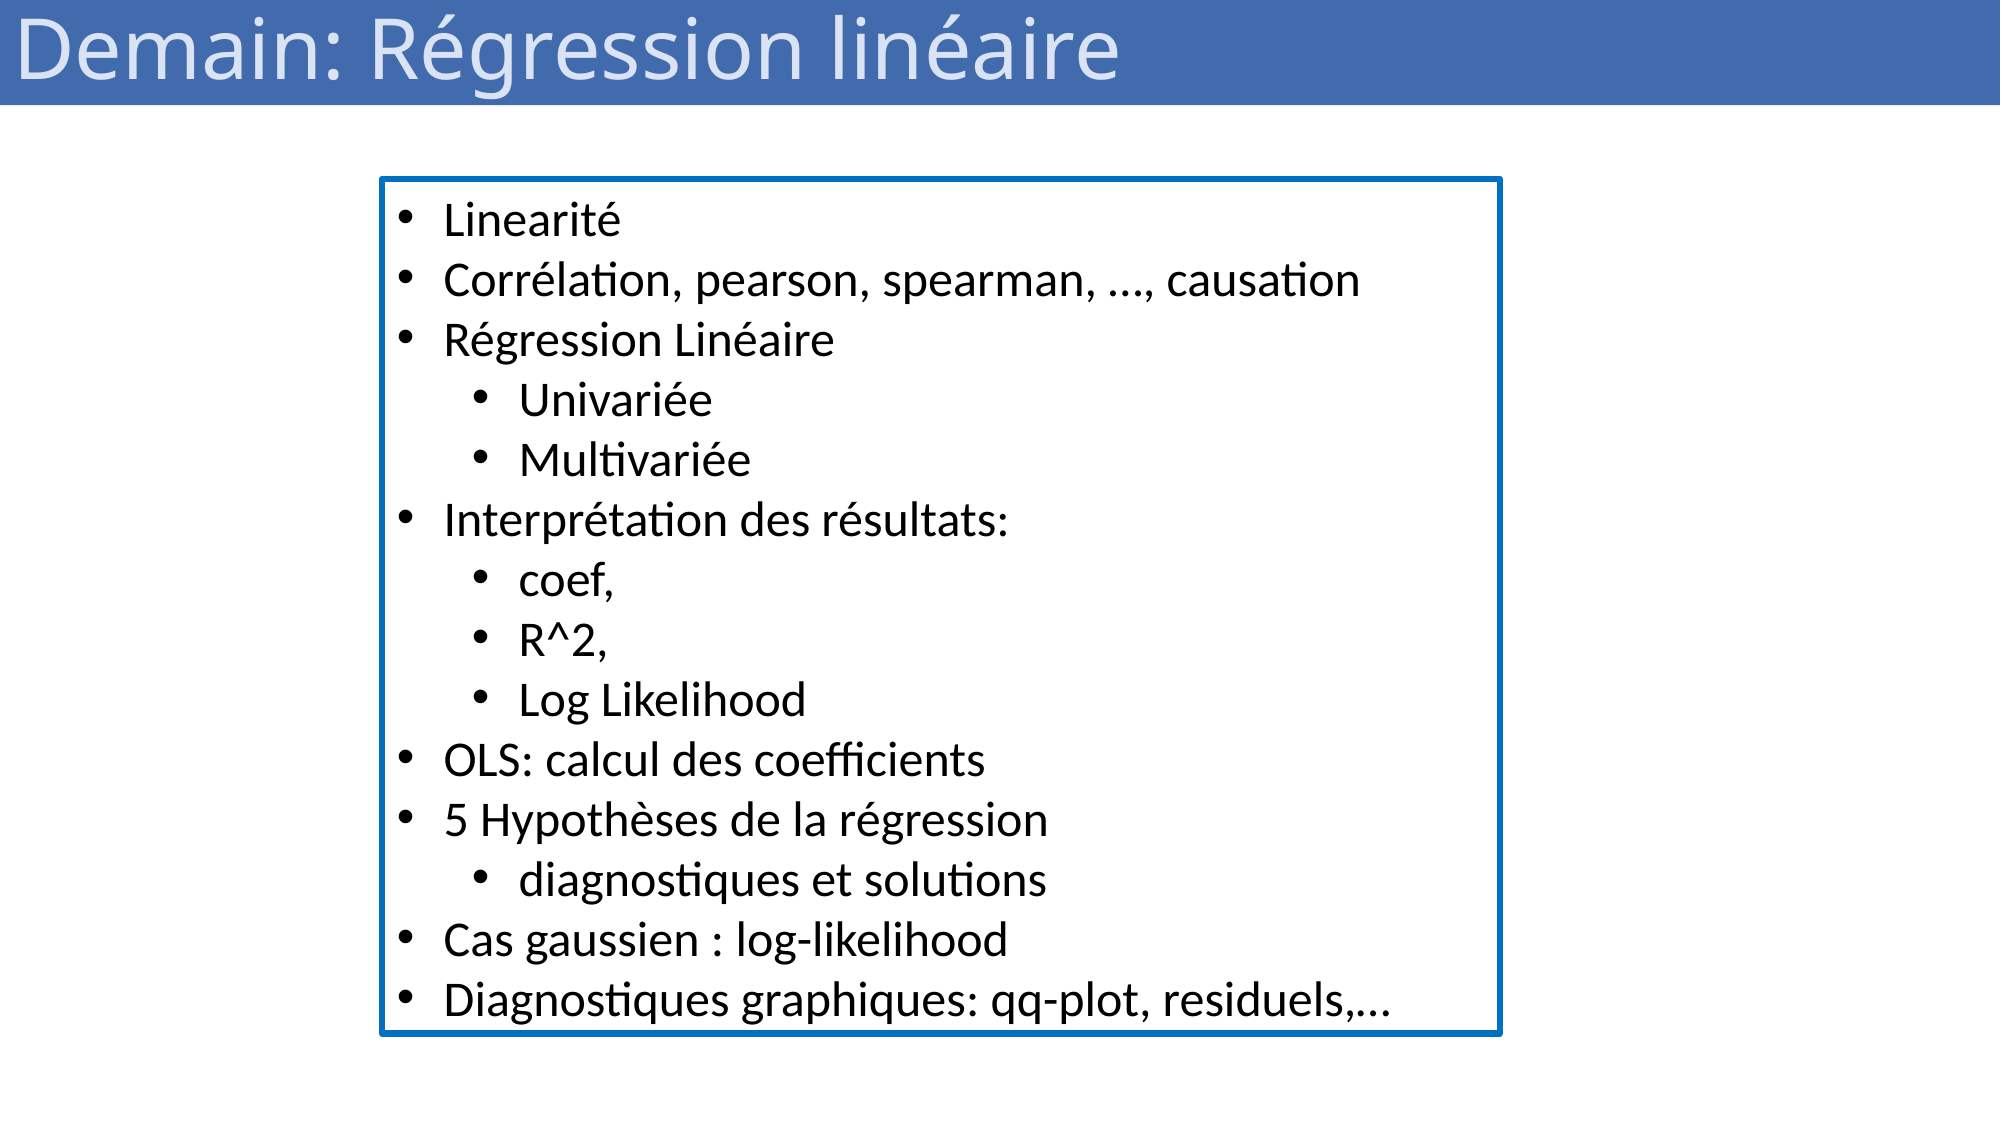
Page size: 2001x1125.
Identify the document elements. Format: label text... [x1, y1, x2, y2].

text_box Linearité Corrélation, pearson, spearman, …, causation Régression Linéaire Univariée Multivariée Interprétation des résultats: coef, R^2, Log Likelihood OLS: calcul des coefficients 5 Hypothèses de la régression diagnostiques et solutions Cas gaussien : log-likelihood Diagnostiques graphiques: qq-plot, residuels,… [382, 178, 1500, 1034]
text_box Demain: Régression linéaire [0, 0, 2000, 106]
